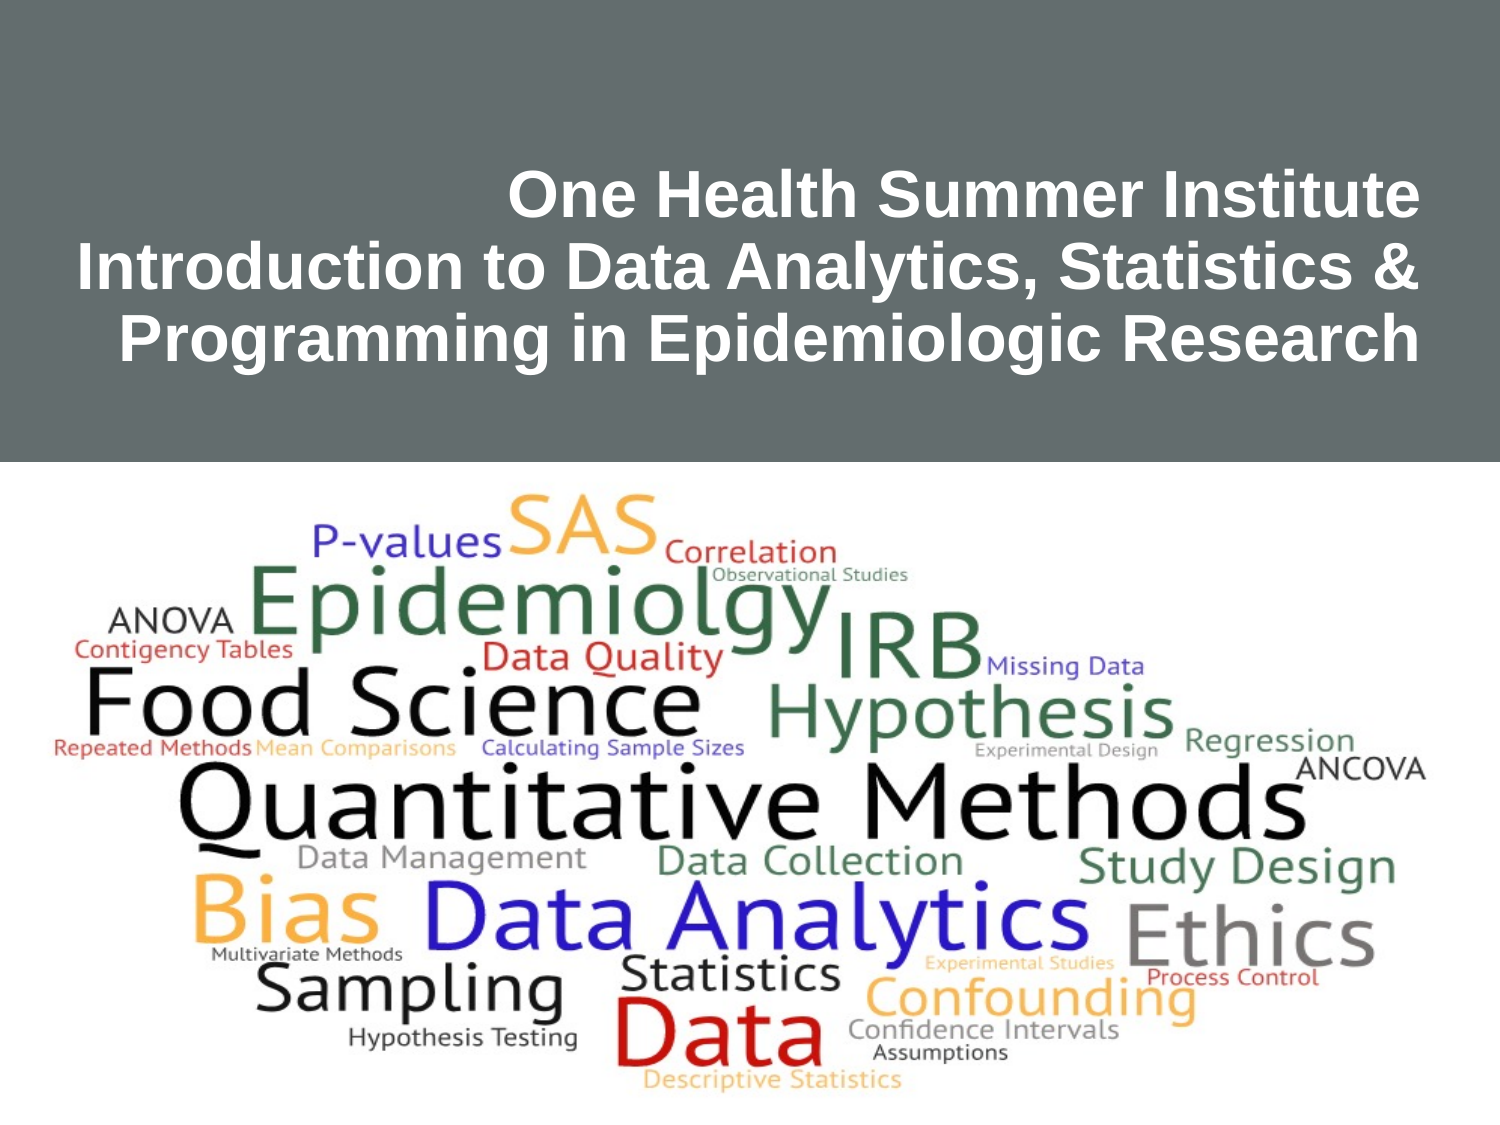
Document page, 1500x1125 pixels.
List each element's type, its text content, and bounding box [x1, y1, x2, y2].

picture [0, 462, 1500, 1125]
title One Health Summer Institute Introduction to Data Analytics, Statistics & Programming in Epidemiologic Research [8, 208, 1442, 328]
